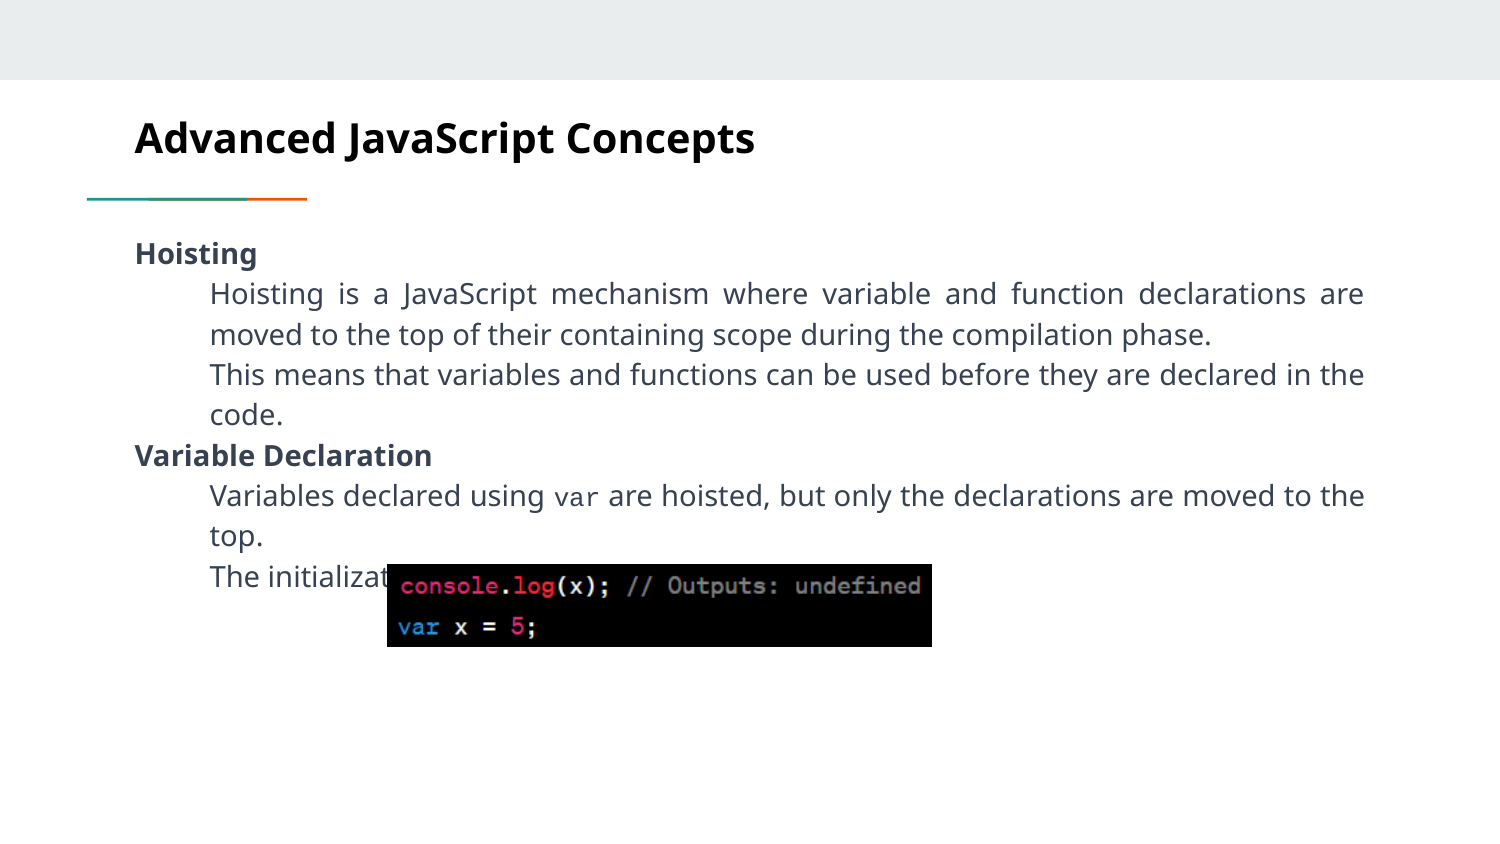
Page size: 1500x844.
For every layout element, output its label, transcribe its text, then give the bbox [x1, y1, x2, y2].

picture [386, 564, 932, 647]
title Advanced JavaScript Concepts [119, 89, 1381, 178]
list Hoisting Hoisting is a JavaScript mechanism where variable and function declarations are moved to the top of their containing scope during the compilation phase. This means that variables and functions can be used before they are declared in the code. Variable Declaration Variables declared using var are hoisted, but only the declarations are moved to the top. The initializations remain in place. [119, 214, 1381, 712]
